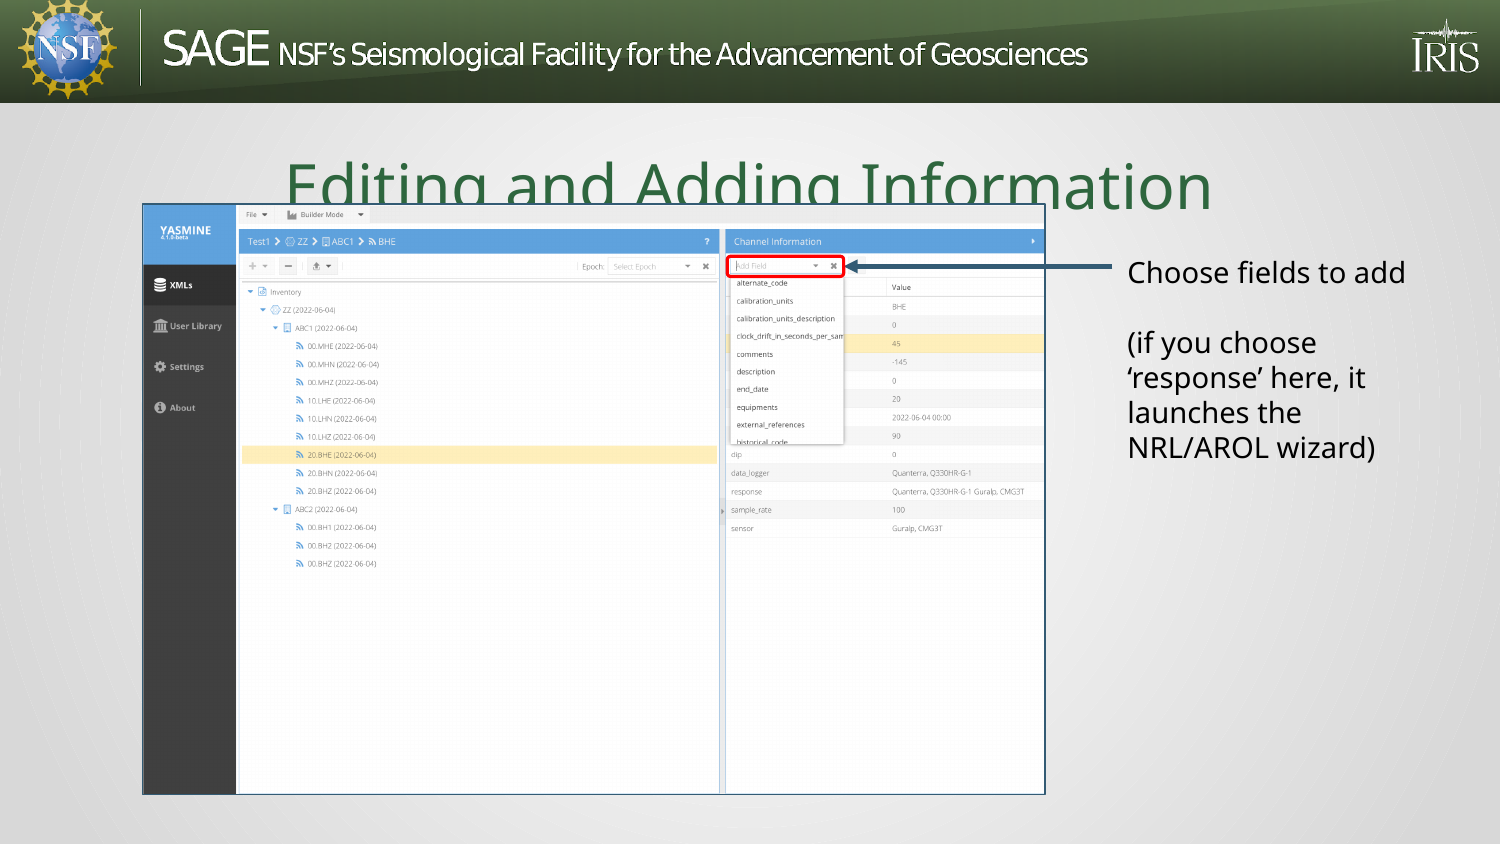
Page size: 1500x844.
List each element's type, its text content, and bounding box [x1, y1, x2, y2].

title Editing and Adding Information [75, 103, 1425, 205]
text_box Choose fields to add (if you choose ‘response’ here, it launches the NRL/AROL wizard) [1112, 233, 1448, 486]
picture [0, 0, 1500, 103]
picture [142, 204, 1045, 794]
